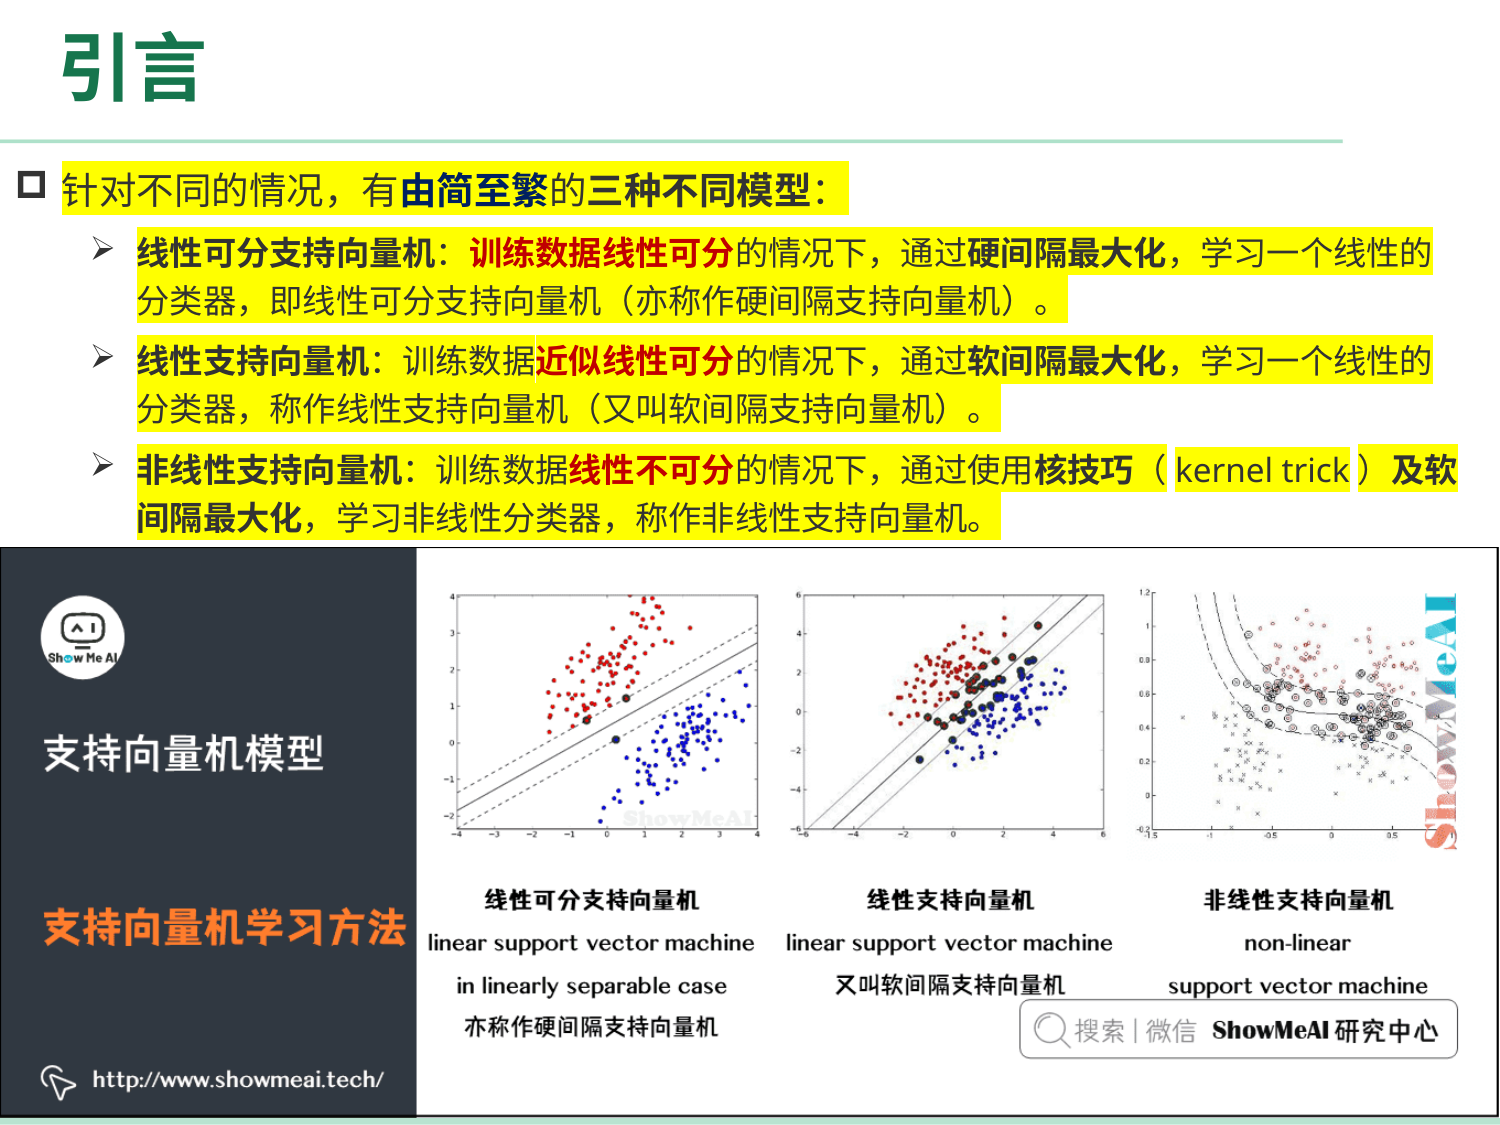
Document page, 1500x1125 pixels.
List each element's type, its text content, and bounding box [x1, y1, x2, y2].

picture [0, 0, 1500, 1125]
title 引言 [42, 7, 1337, 135]
text_box 针对不同的情况，有由简至繁的三种不同模型： 线性可分支持向量机：训练数据线性可分的情况下，通过硬间隔最大化，学习一个线性的分类器，即线性可分支持向量机（亦称作硬间隔支持向量机）。 线性支持向量机：训练数据近似线性可分的情况下，通过软间隔最大化，学习一个线性的分类器，称作线性支持向量机（又叫软间隔支持向量机）。 非线性支持向量机：训练数据线性不可分的情况下，通过使用核技巧（kernel trick）及软间隔最大化，学习非线性分类器，称作非线性支持向量机。 [0, 150, 1479, 545]
